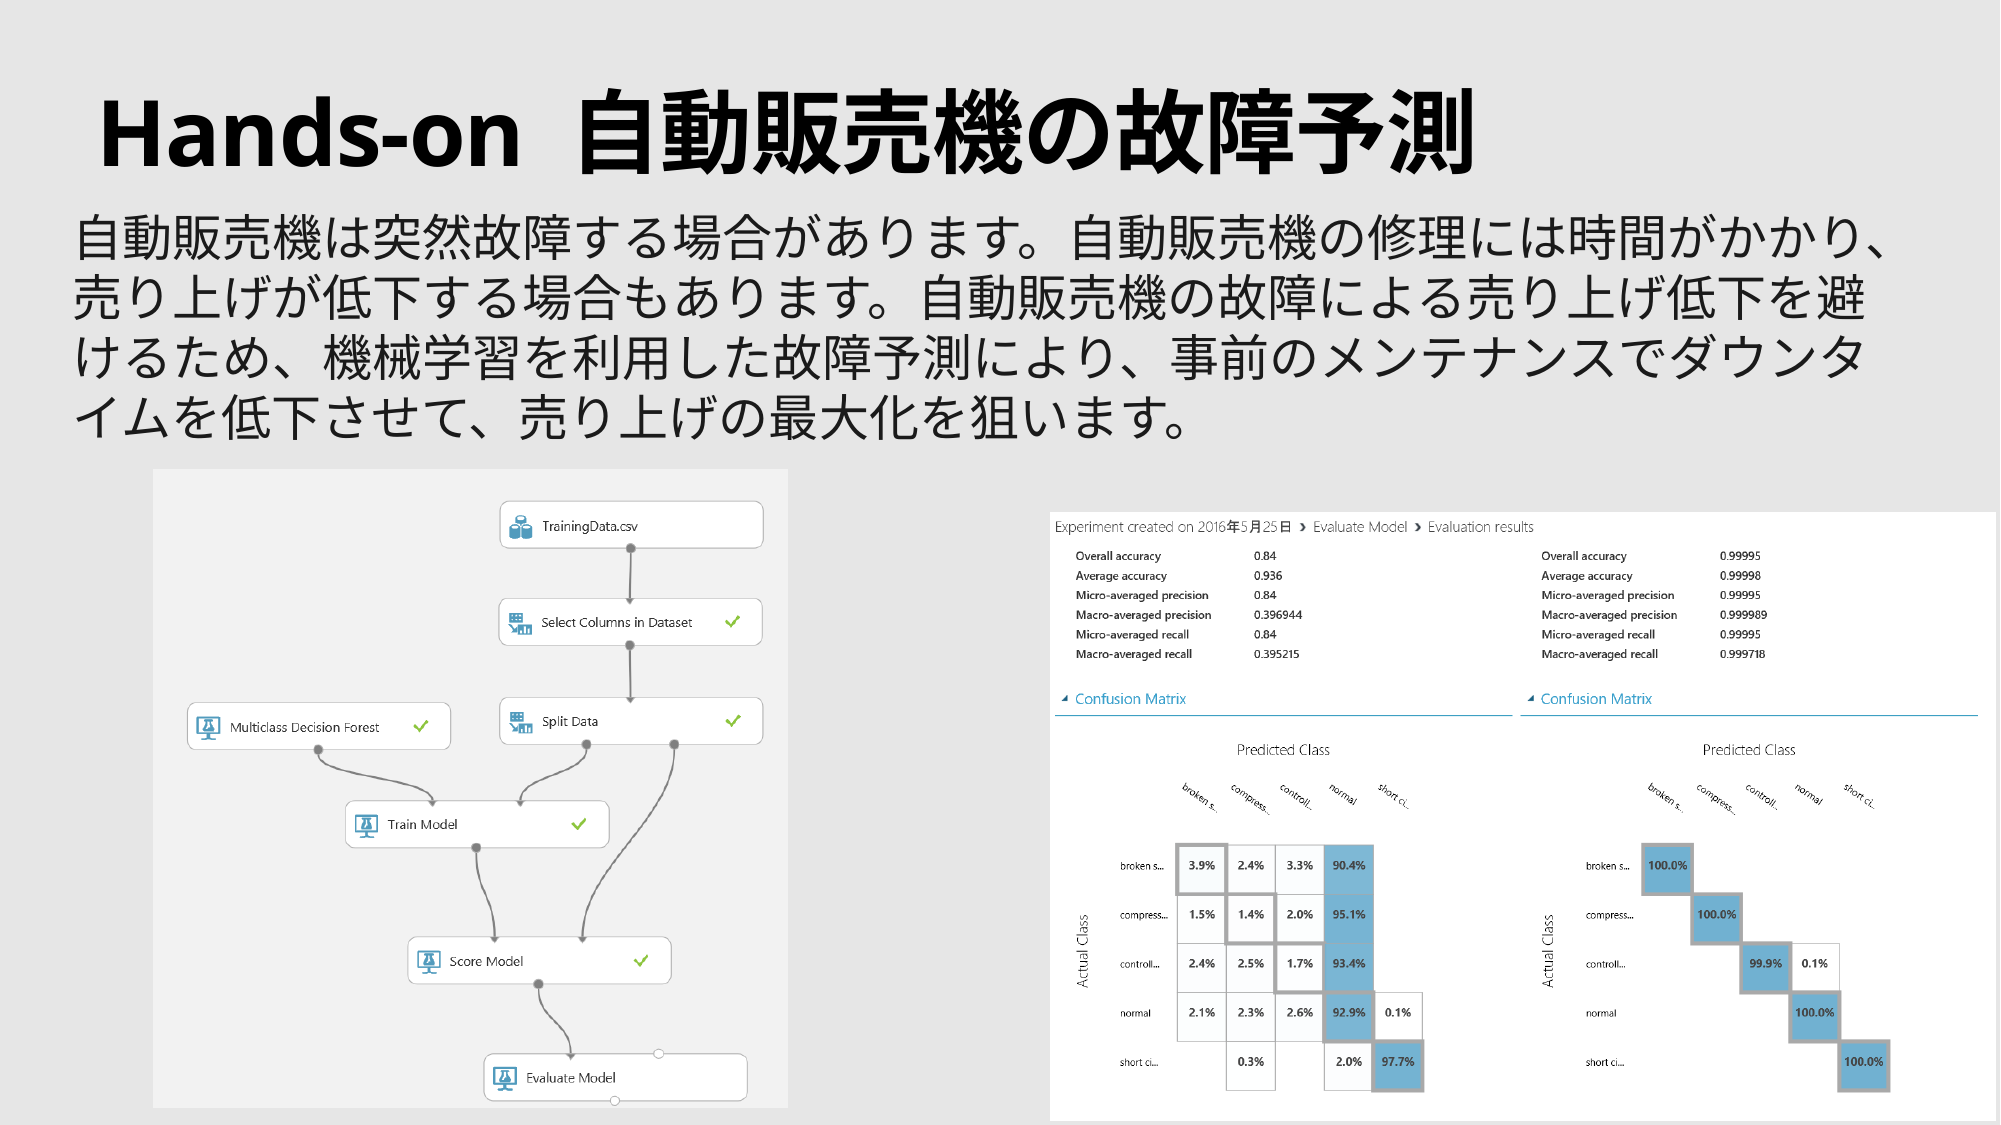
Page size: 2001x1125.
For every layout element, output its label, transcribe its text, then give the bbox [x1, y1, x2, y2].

title Hands-on 自動販売機の故障予測 [96, 75, 1904, 187]
text_box 自動販売機は突然故障する場合があります。自動販売機の修理には時間がかかり、売り上げが低下する場合もあります。自動販売機の故障による売り上げ低下を避けるため、機械学習を利用した故障予測により、事前のメンテナンスでダウンタイムを低下させて、売り上げの最大化を狙います。 [57, 198, 1904, 454]
picture [153, 468, 789, 1108]
picture [1050, 512, 1996, 1121]
